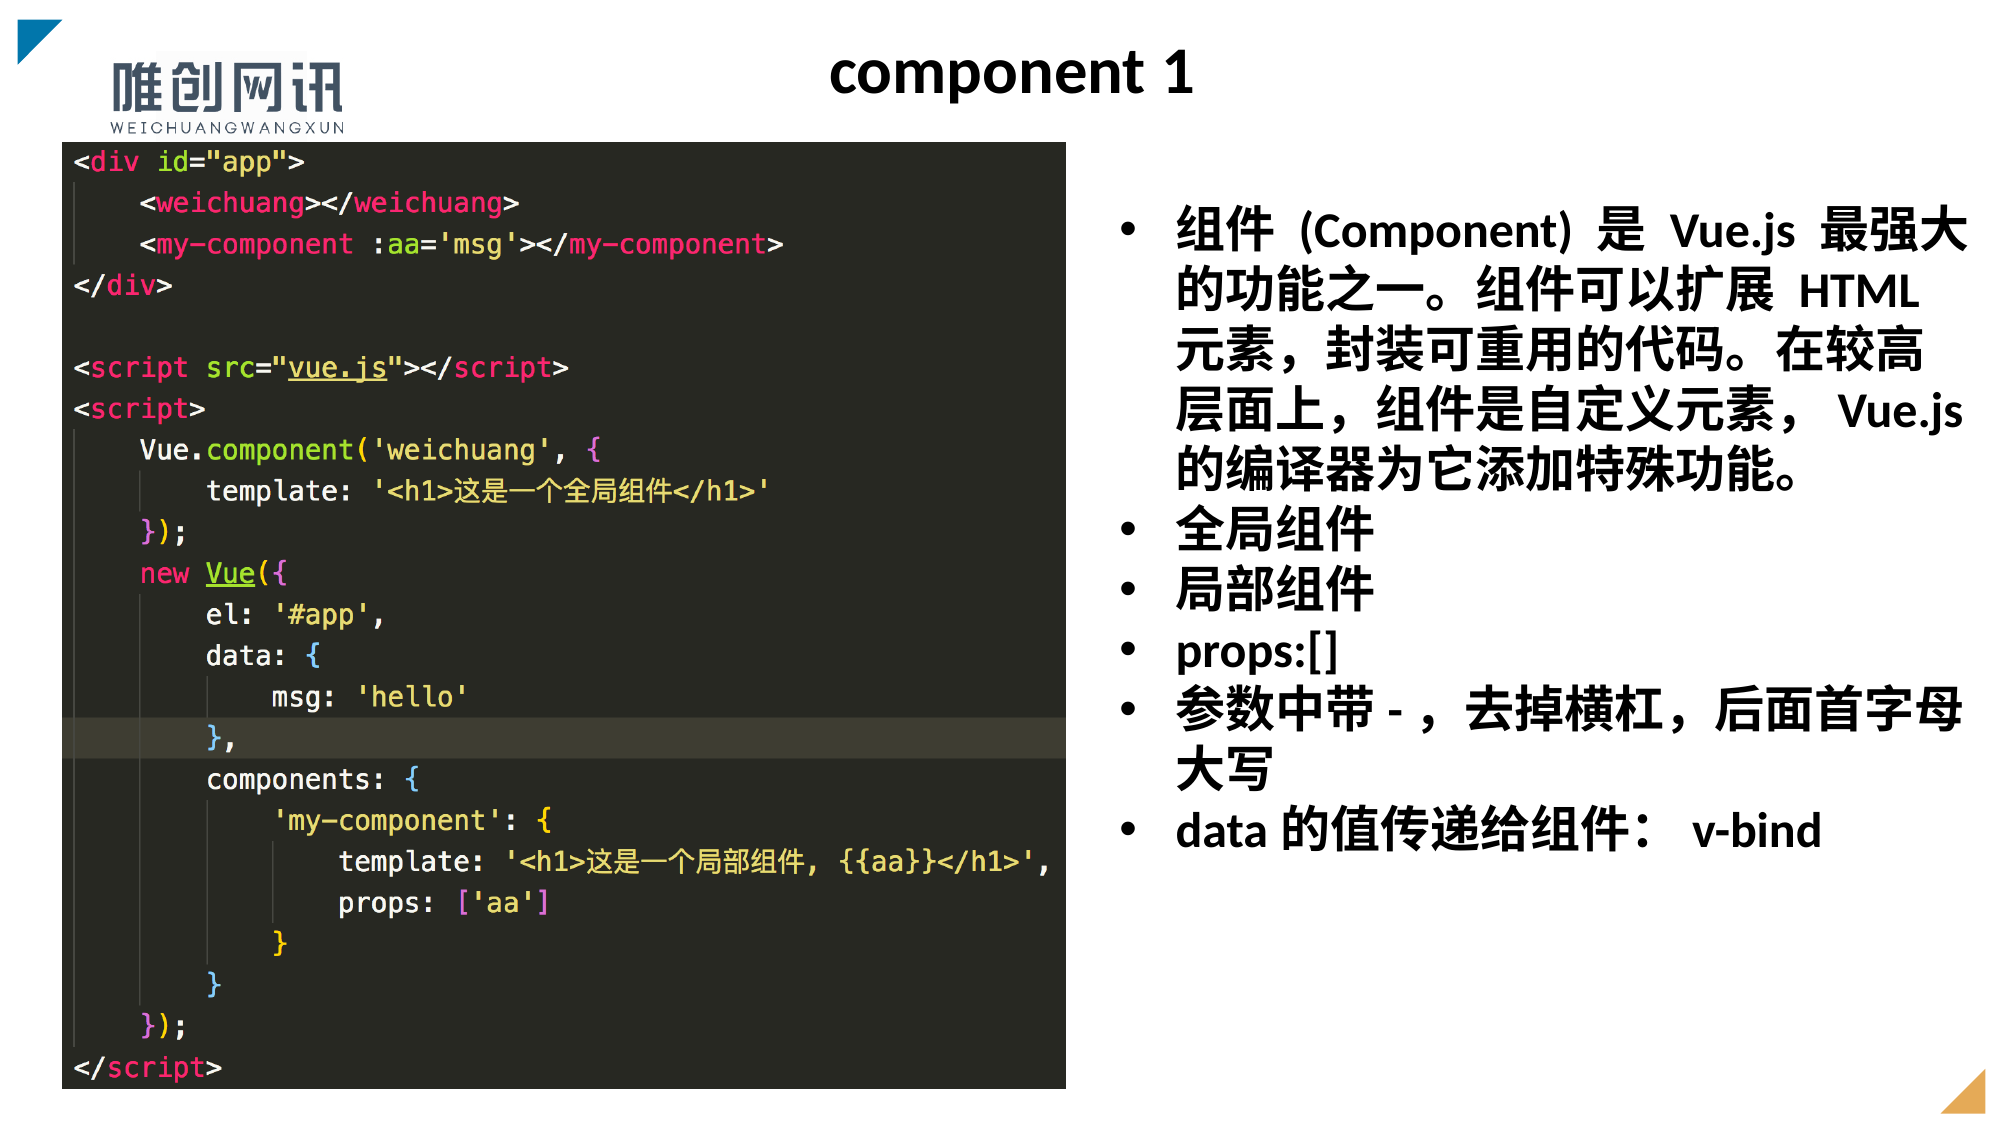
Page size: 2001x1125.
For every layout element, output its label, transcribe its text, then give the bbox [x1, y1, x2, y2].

picture [62, 51, 1066, 1089]
text_box [17, 19, 63, 65]
text_box 组件 (Component) 是 Vue.js 最强大的功能之一。组件可以扩展 HTML 元素，封装可重用的代码。在较高层面上，组件是自定义元素，Vue.js 的编译器为它添加特殊功能。 全局组件 局部组件 props:[] 参数中带-，去掉横杠，后面首字母大写 data的值传递给组件：v-bind [1104, 190, 1986, 926]
text_box [1940, 1068, 1986, 1114]
text_box component 1 [490, 19, 1535, 115]
